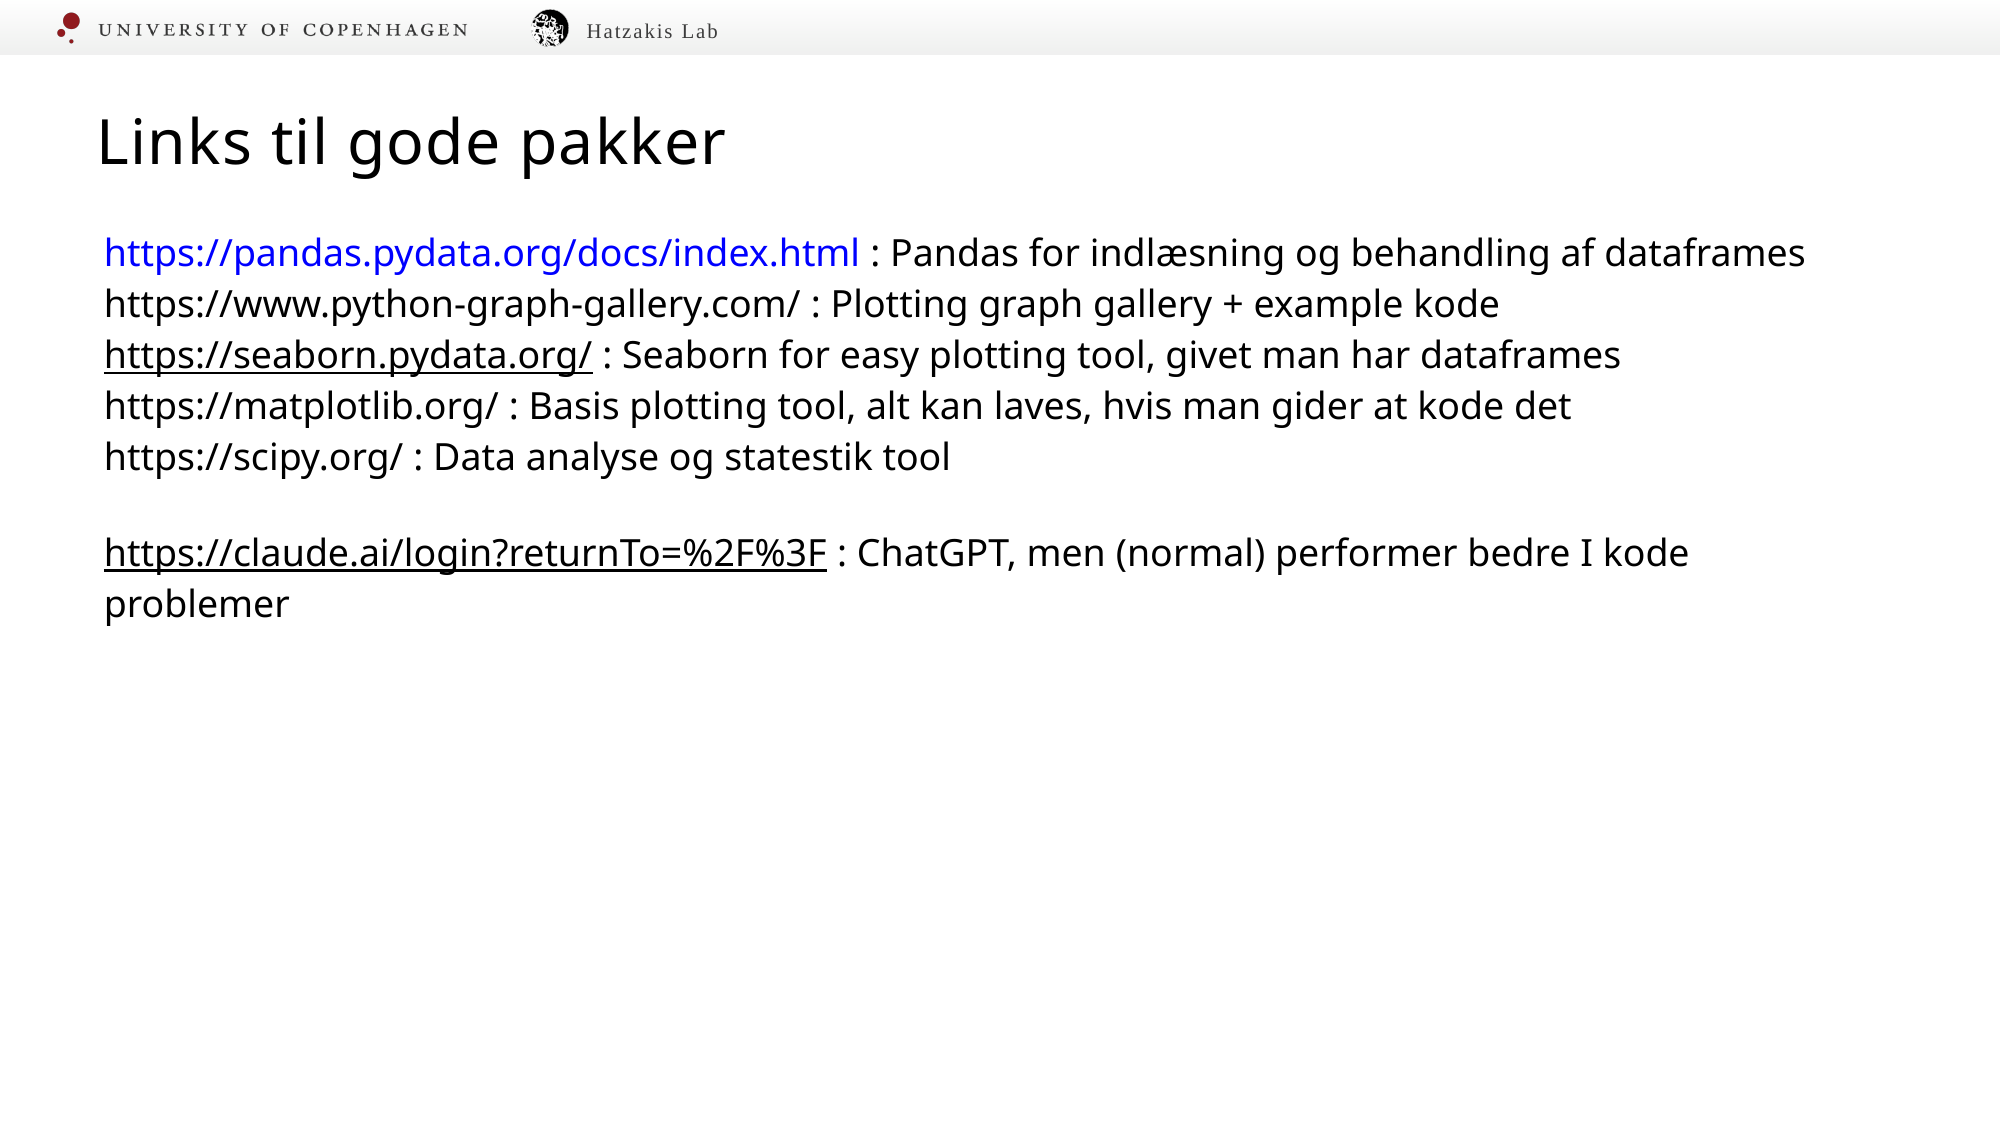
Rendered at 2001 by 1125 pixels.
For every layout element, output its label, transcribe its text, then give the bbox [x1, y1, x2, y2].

picture [92, 15, 475, 42]
picture [55, 10, 83, 46]
title Links til gode pakker [96, 101, 1904, 245]
picture [531, 9, 569, 47]
text_box https://pandas.pydata.org/docs/index.html : Pandas for indlæsning og behandling af dataframes https://www.python-graph-gallery.com/ : Plotting graph gallery + example kode https://seaborn.pydata.org/ : Seaborn for easy plotting tool, givet man har dataframes https://matplotlib.org/ : Basis plotting tool, alt kan laves, hvis man gider at kode det https://scipy.org/ : Data analyse og statestik tool https://claude.ai/login?returnTo=%2F%3F : ChatGPT, men (normal) performer bedre I kode problemer [96, 221, 1831, 678]
